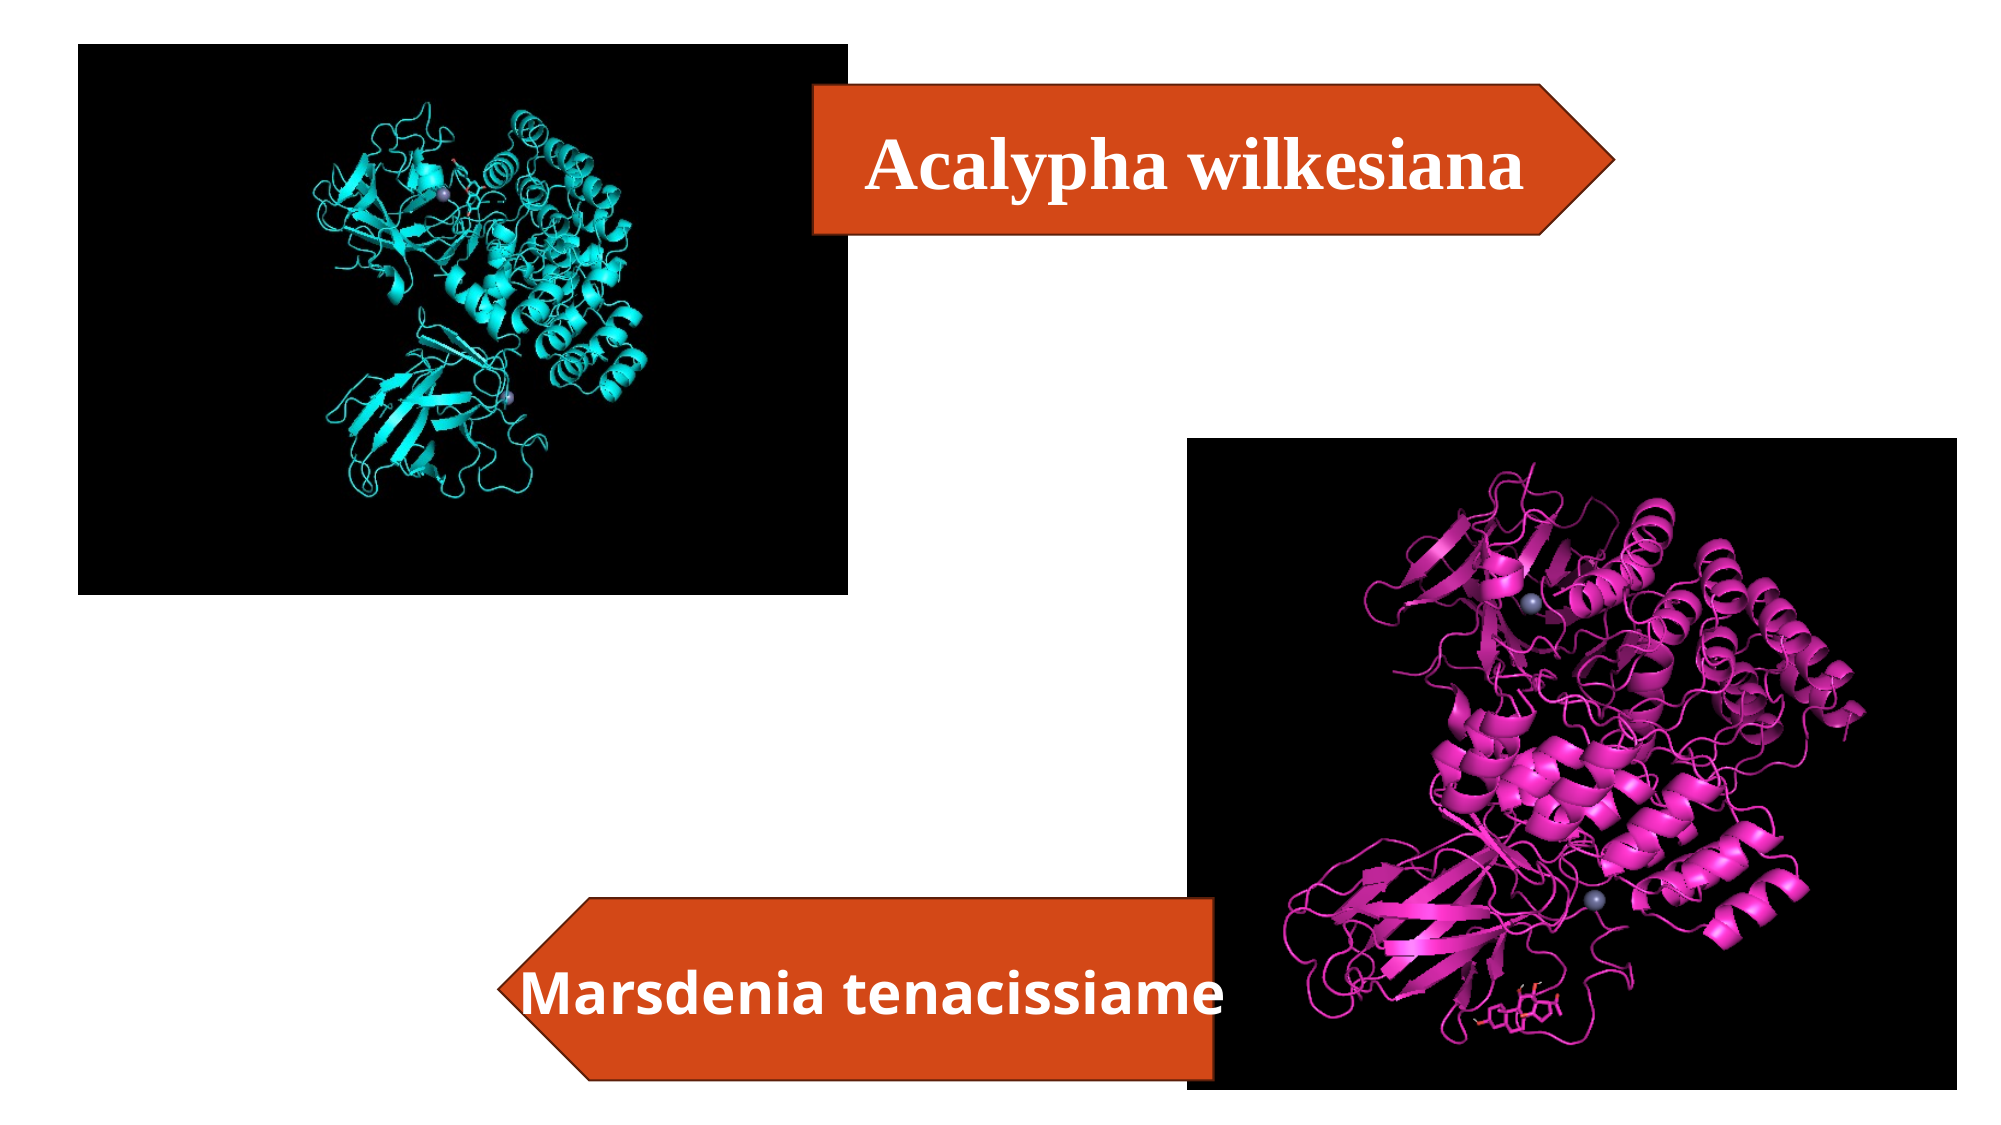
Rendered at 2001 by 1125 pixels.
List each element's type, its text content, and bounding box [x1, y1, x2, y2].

picture [1187, 438, 1957, 1090]
text_box [538, 897, 1187, 948]
text_box Acalypha wilkesiana [848, 83, 1616, 236]
text_box [541, 1034, 1187, 1082]
text_box Marsdenia tenacissiame [372, 948, 1187, 1034]
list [78, 44, 848, 595]
